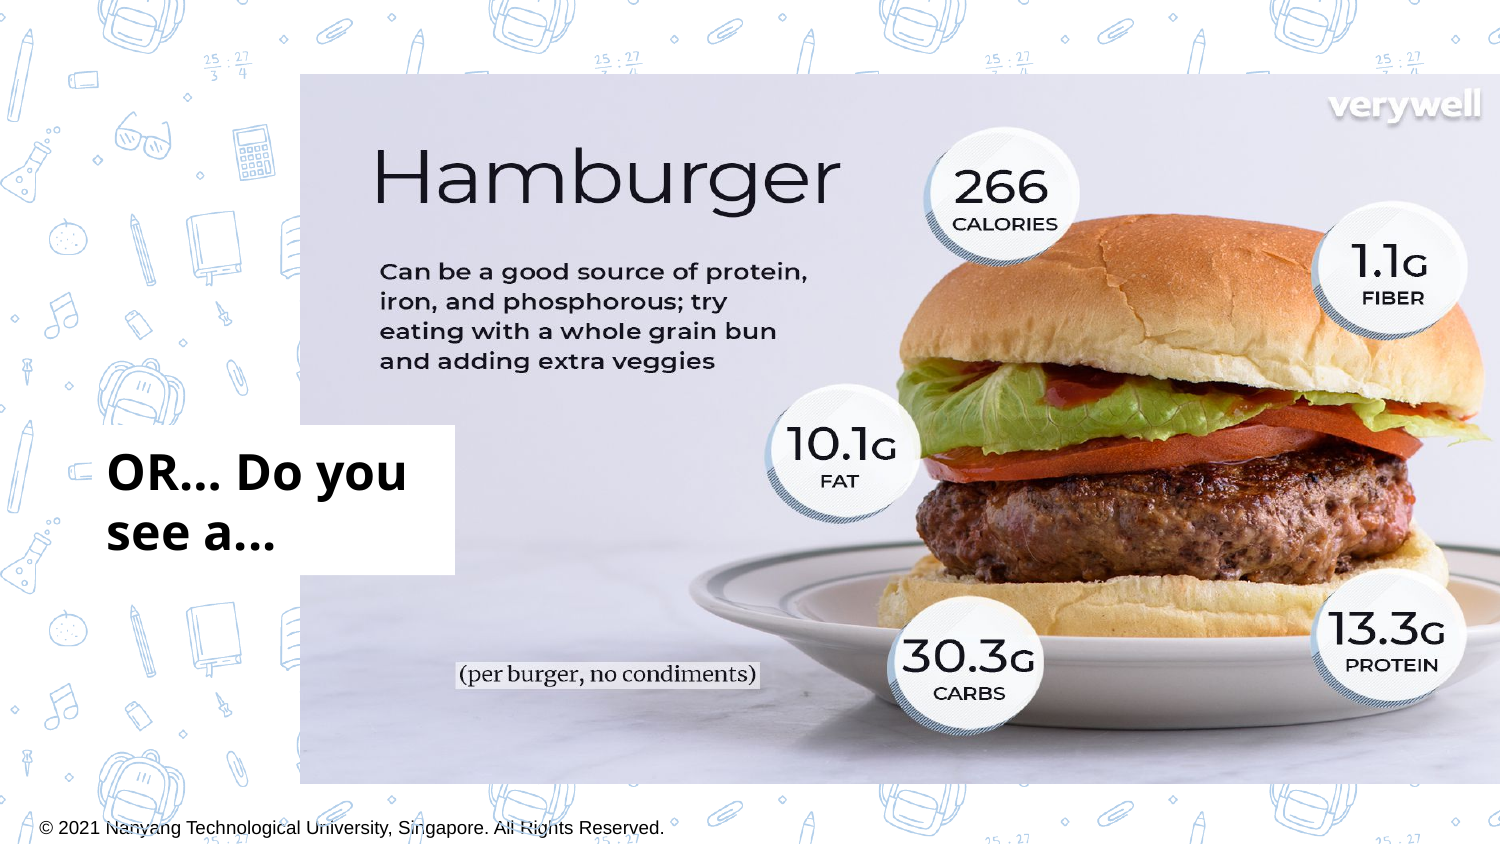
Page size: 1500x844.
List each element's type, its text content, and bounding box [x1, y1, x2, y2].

text_box OR… Do you see a... [91, 425, 295, 576]
picture [0, 0, 1500, 844]
